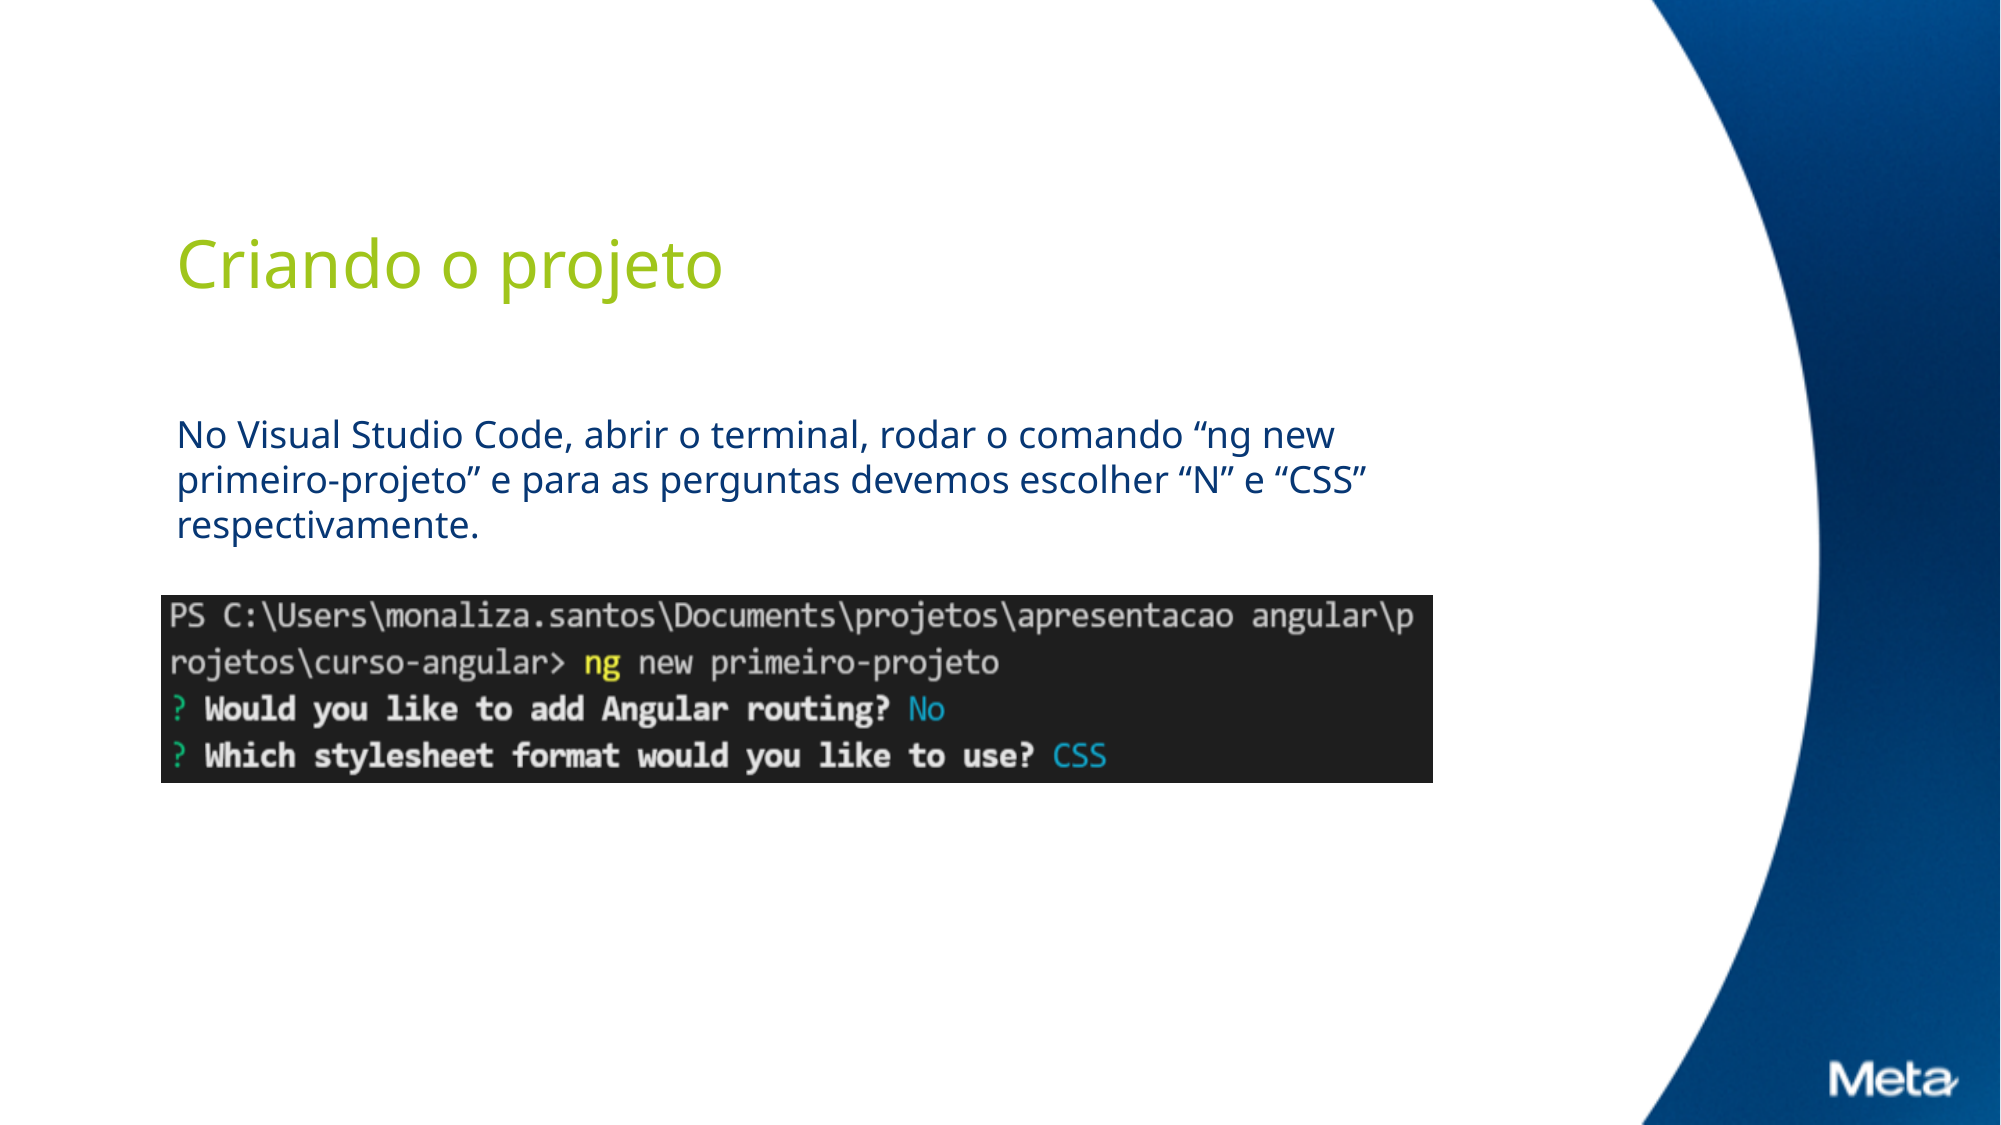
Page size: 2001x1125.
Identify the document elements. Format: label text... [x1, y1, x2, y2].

picture [0, 0, 2001, 1125]
text_box Criando o projeto [161, 214, 1334, 309]
text_box No Visual Studio Code, abrir o terminal, rodar o comando “ng new primeiro-projeto” e para as perguntas devemos escolher “N” e “CSS” respectivamente. [161, 404, 1433, 554]
